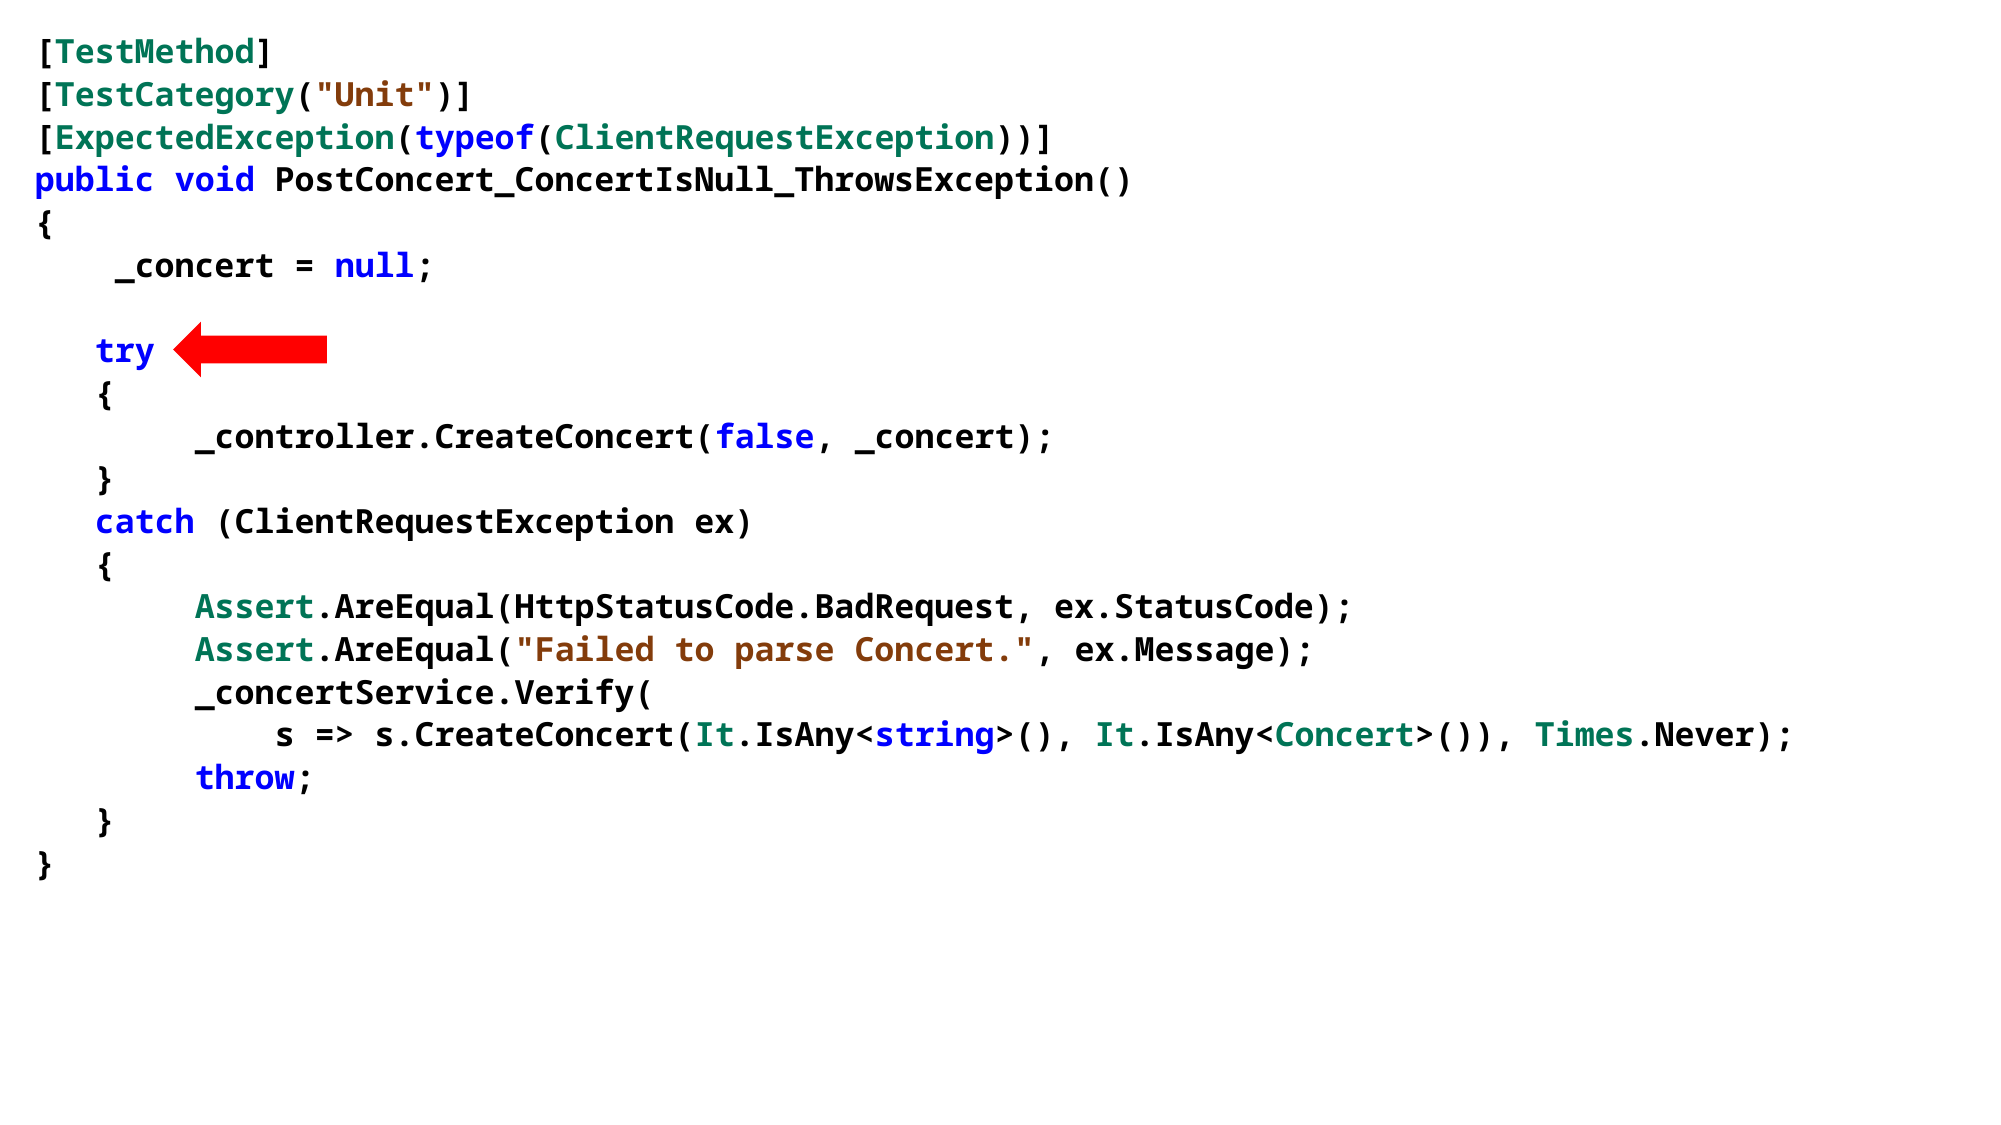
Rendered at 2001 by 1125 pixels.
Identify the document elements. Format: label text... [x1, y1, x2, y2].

text_box [TestMethod] [TestCategory("Unit")] [ExpectedException(typeof(ClientRequestException))] public void PostConcert_ConcertIsNull_ThrowsException() { _concert = null; try { _controller.CreateConcert(false, _concert); } catch (ClientRequestException ex) { Assert.AreEqual(HttpStatusCode.BadRequest, ex.StatusCode); Assert.AreEqual("Failed to parse Concert.", ex.Message); _concertService.Verify( s => s.CreateConcert(It.IsAny<string>(), It.IsAny<Concert>()), Times.Never); throw; } } [0, 20, 2000, 889]
text_box [171, 319, 328, 380]
